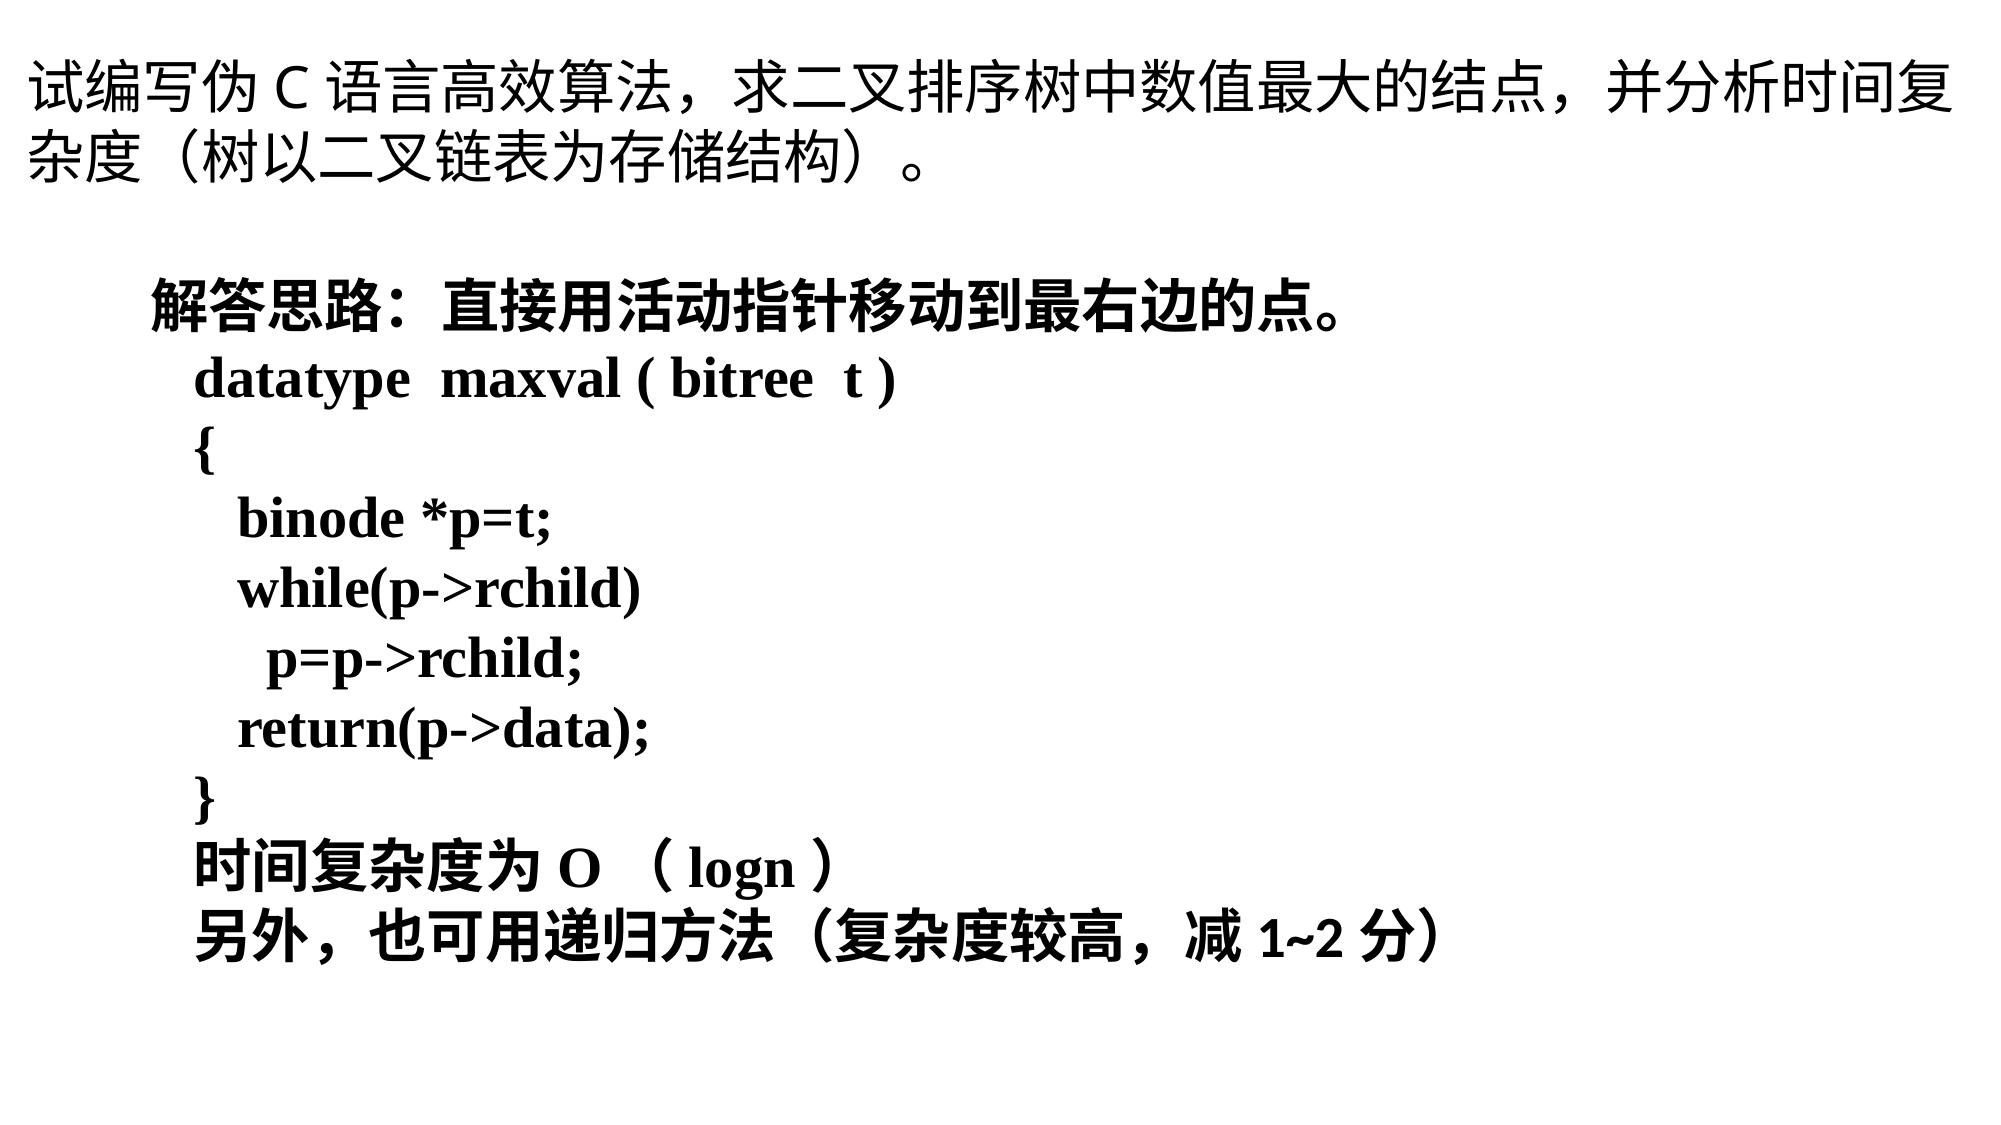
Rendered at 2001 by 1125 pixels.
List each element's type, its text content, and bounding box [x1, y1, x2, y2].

text_box 解答思路：直接用活动指针移动到最右边的点。 datatype maxval ( bitree t ) { binode *p=t; while(p->rchild) p=p->rchild; return(p->data); } 时间复杂度为O（logn） 另外，也可用递归方法（复杂度较高，减1~2分） [135, 261, 1883, 977]
text_box 试编写伪C语言高效算法，求二叉排序树中数值最大的结点，并分析时间复杂度（树以二叉链表为存储结构）。 [11, 42, 1989, 198]
